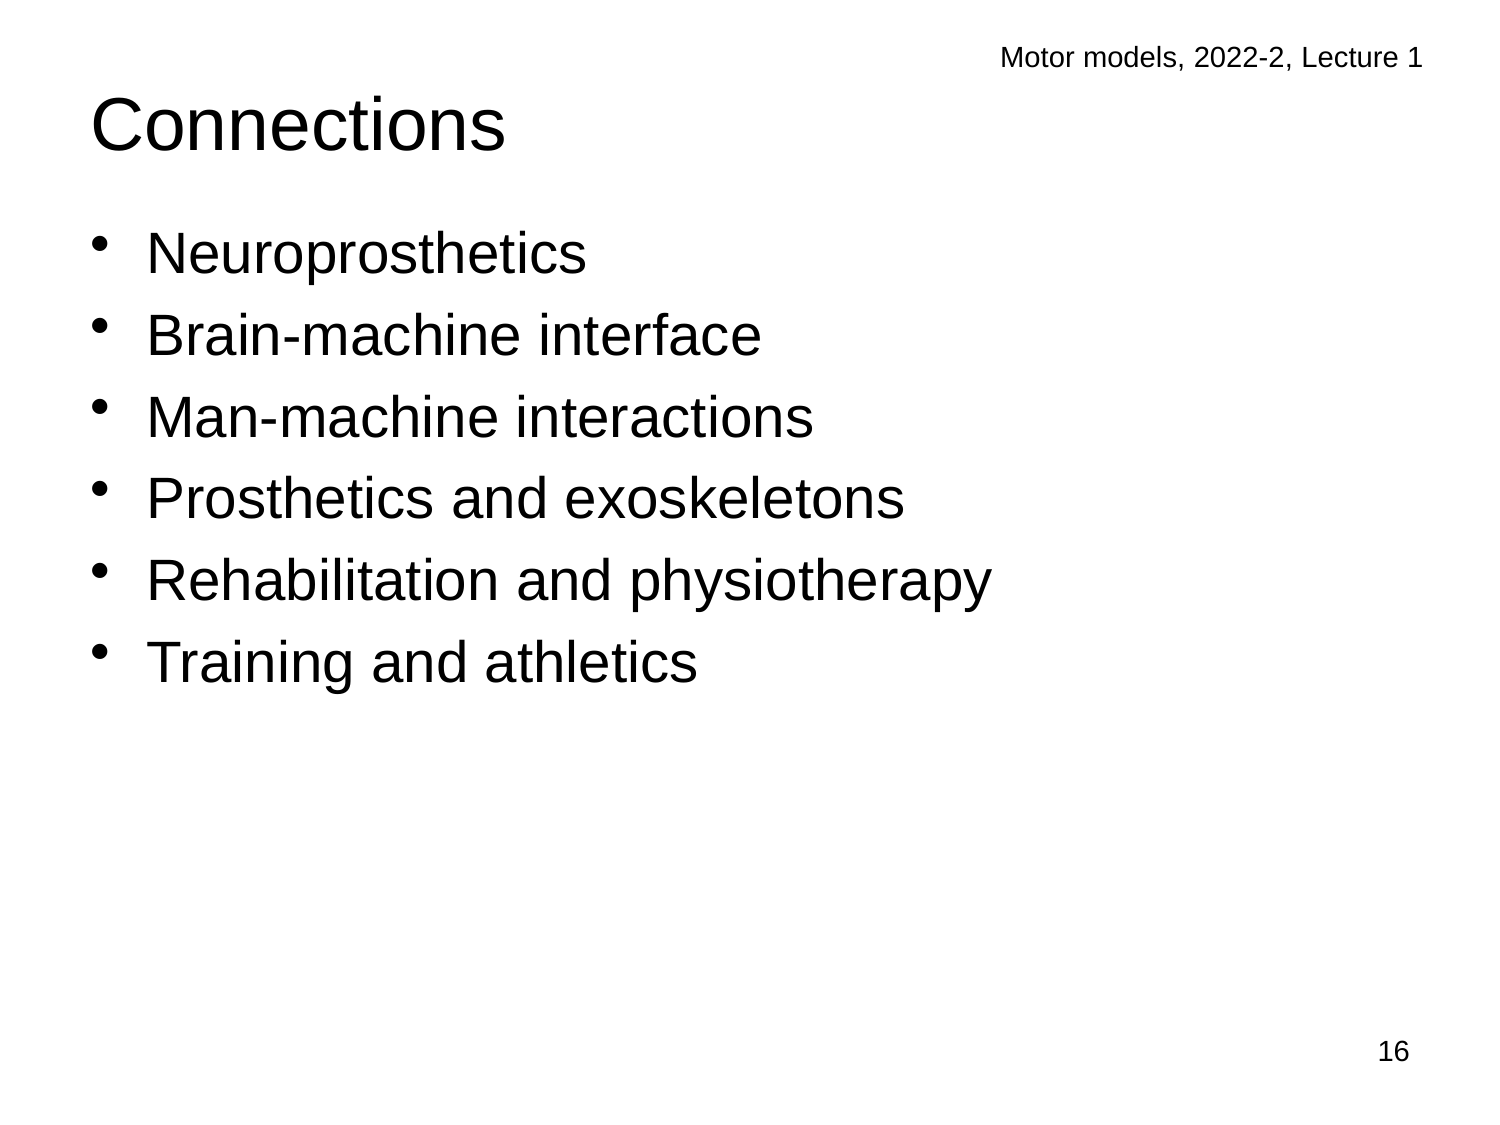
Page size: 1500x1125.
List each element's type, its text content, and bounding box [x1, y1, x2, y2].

slide_number 16 [1074, 1024, 1425, 1103]
title Connections [75, 57, 975, 185]
footer Motor models, 2022-2, Lecture 1 [974, 31, 1450, 110]
list Neuroprosthetics Brain-machine interface Man-machine interactions Prosthetics and exoskeletons Rehabilitation and physiotherapy Training and athletics [75, 208, 1425, 905]
